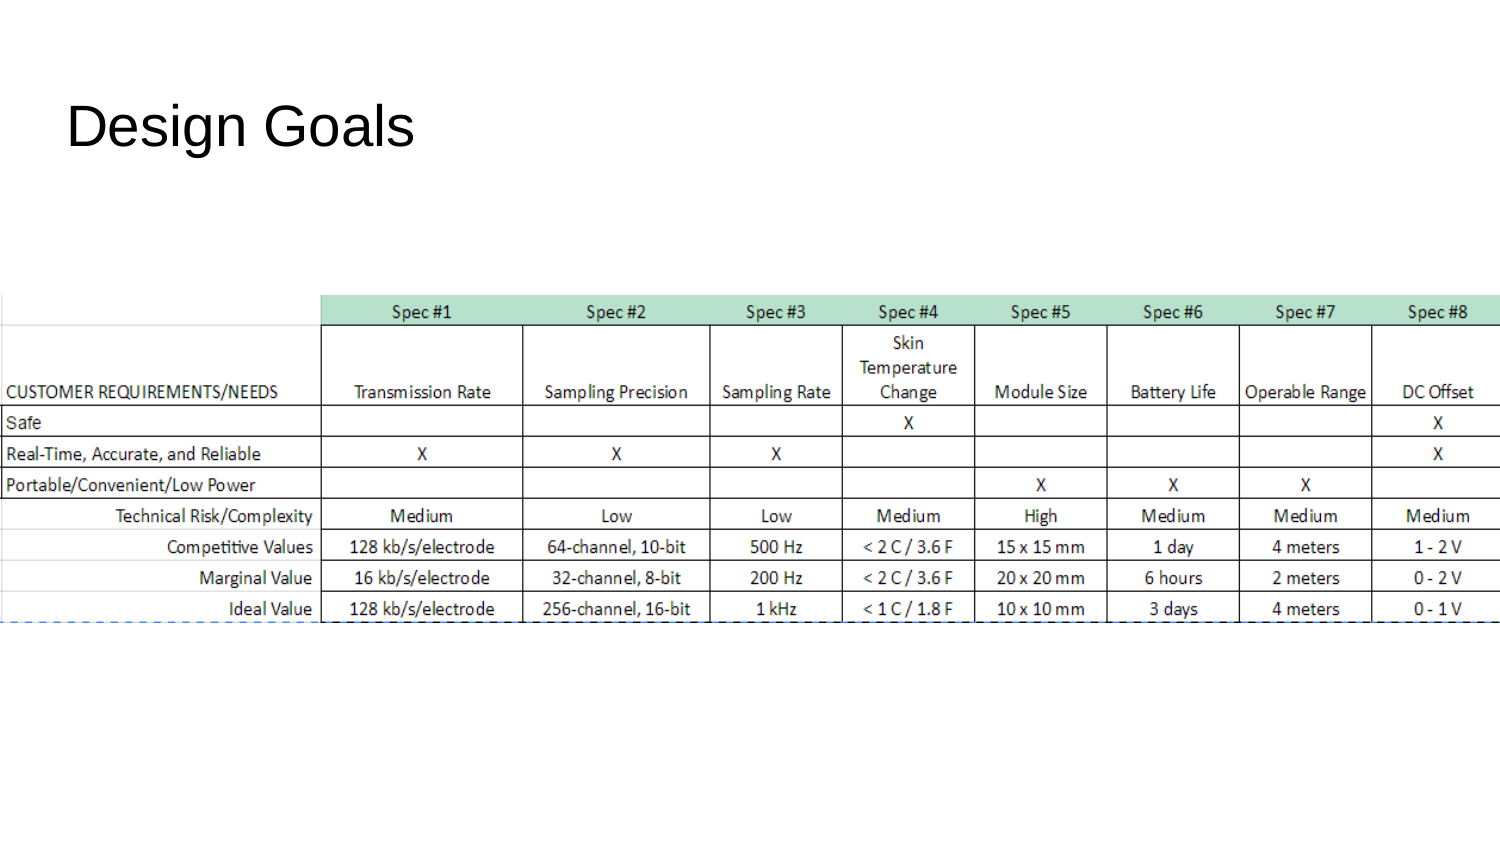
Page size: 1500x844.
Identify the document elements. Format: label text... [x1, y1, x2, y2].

title Design Goals [51, 72, 1449, 167]
picture [0, 295, 1500, 623]
